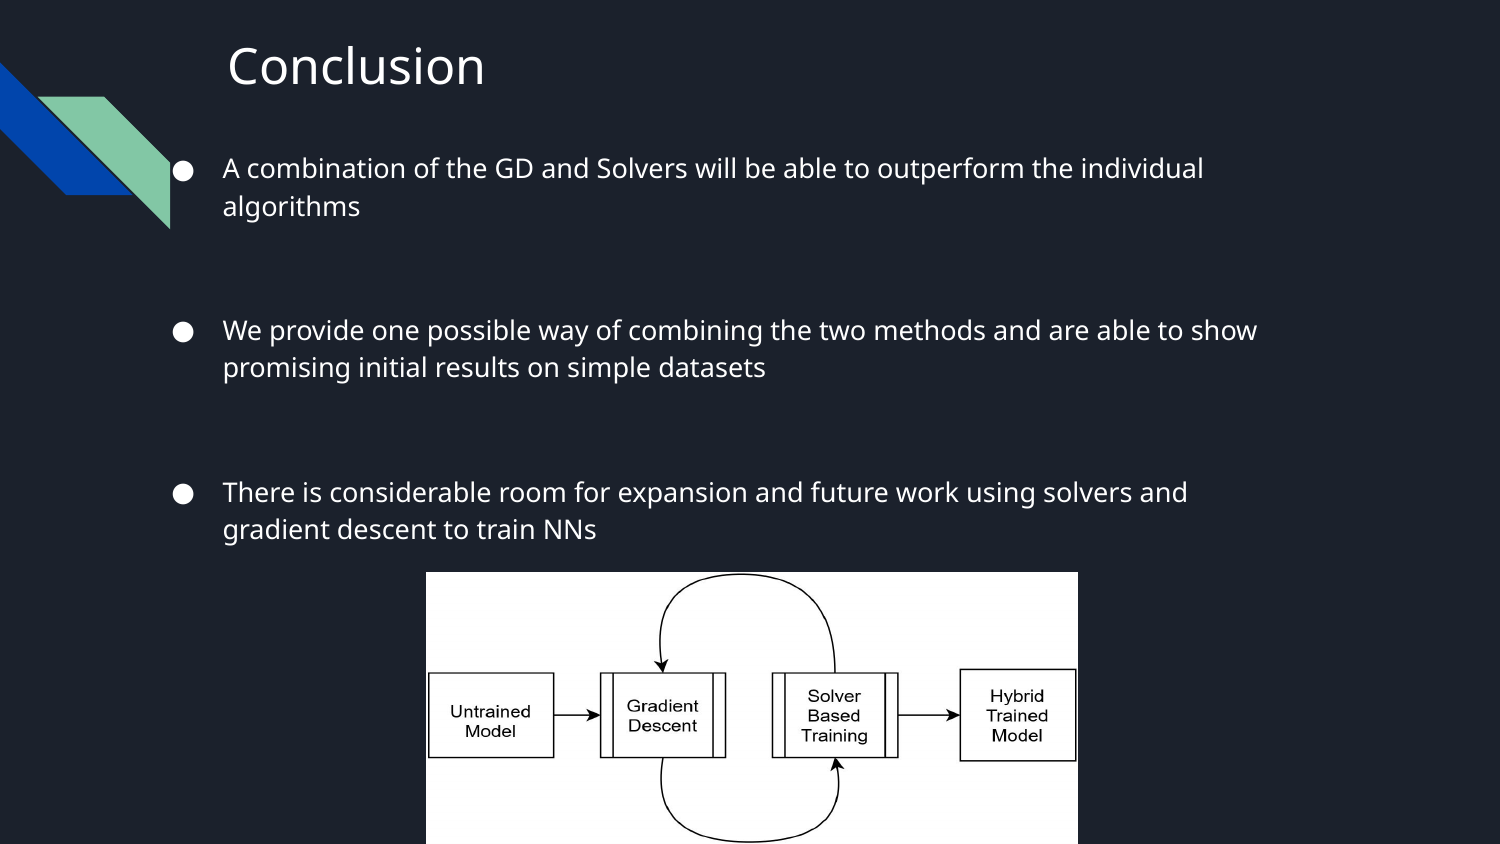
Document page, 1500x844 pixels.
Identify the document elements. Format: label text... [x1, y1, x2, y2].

picture [426, 572, 1078, 844]
list A combination of the GD and Solvers will be able to outperform the individual algorithms We provide one possible way of combining the two methods and are able to show promising initial results on simple datasets There is considerable room for expansion and future work using solvers and gradient descent to train NNs [132, 132, 1288, 610]
title Conclusion [212, 19, 1368, 170]
